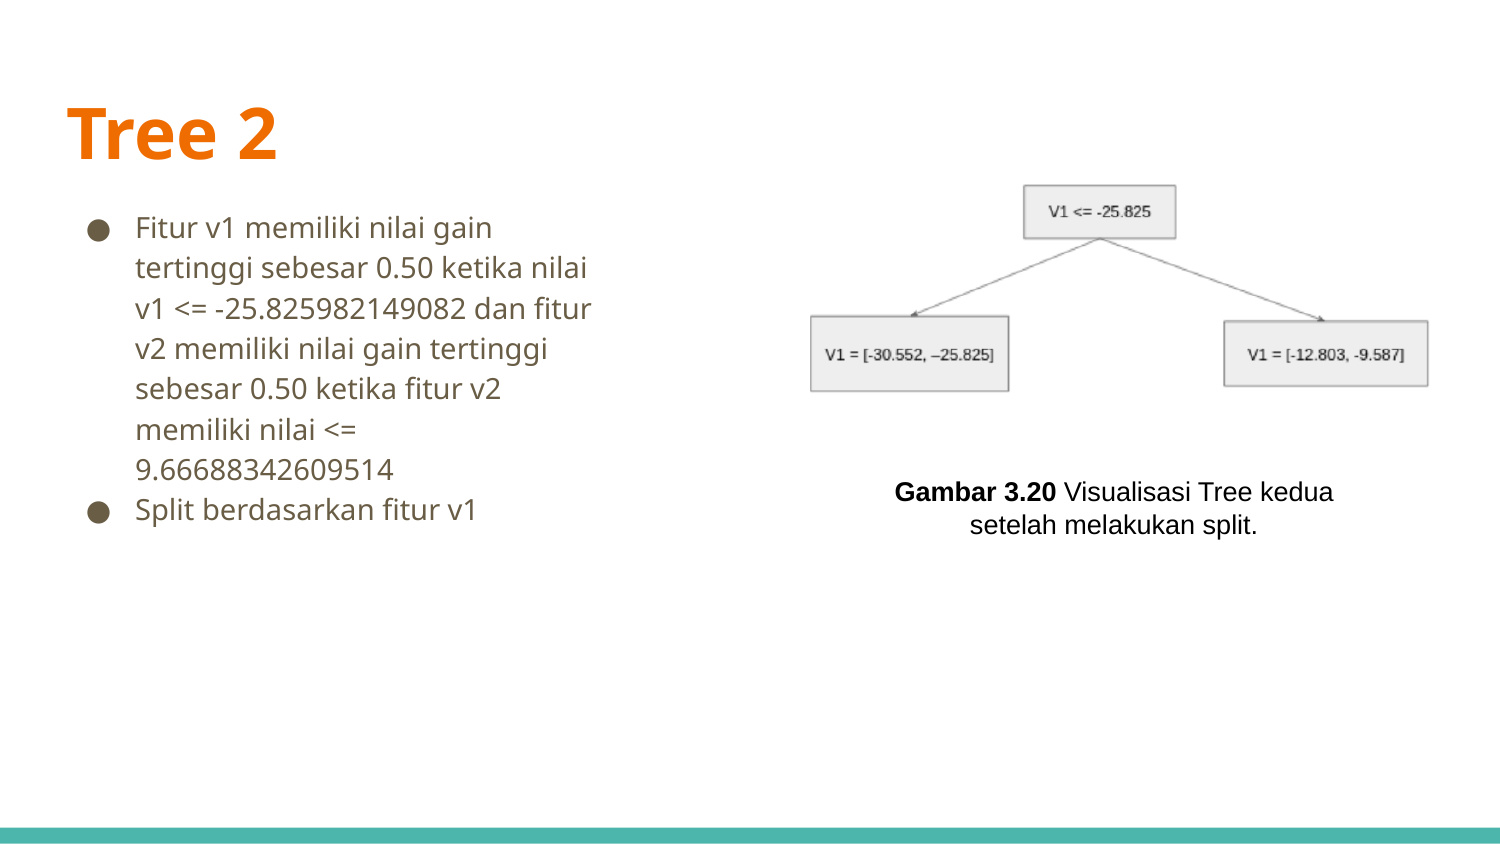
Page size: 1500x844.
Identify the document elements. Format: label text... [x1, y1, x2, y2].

text_box Gambar 3.20 Visualisasi Tree kedua setelah melakukan split. [857, 459, 1371, 590]
picture [787, 132, 1441, 404]
title Tree 2 [51, 72, 1449, 189]
list Fitur v1 memiliki nilai gain tertinggi sebesar 0.50 ketika nilai v1 <= -25.825982149082 dan fitur v2 memiliki nilai gain tertinggi sebesar 0.50 ketika fitur v2 memiliki nilai <= 9.66688342609514 Split berdasarkan fitur v1 [51, 189, 628, 542]
